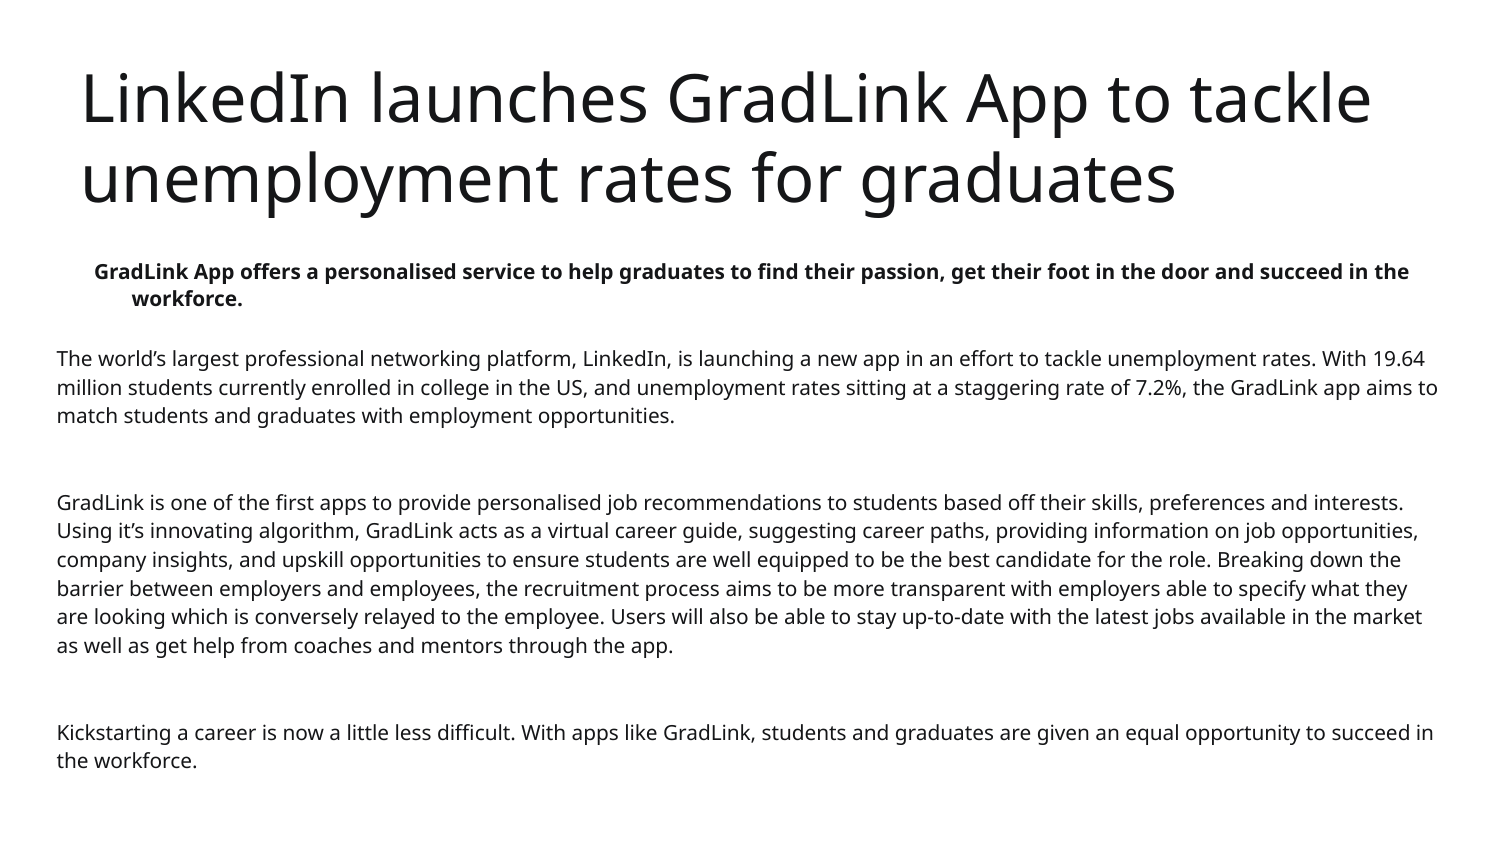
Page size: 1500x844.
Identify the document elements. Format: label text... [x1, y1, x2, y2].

list GradLink App offers a personalised service to help graduates to find their passion, get their foot in the door and succeed in the workforce. The world’s largest professional networking platform, LinkedIn, is launching a new app in an effort to tackle unemployment rates. With 19.64 million students currently enrolled in college in the US, and unemployment rates sitting at a staggering rate of 7.2%, the GradLink app aims to match students and graduates with employment opportunities. GradLink is one of the first apps to provide personalised job recommendations to students based off their skills, preferences and interests. Using it’s innovating algorithm, GradLink acts as a virtual career guide, suggesting career paths, providing information on job opportunities, company insights, and upskill opportunities to ensure students are well equipped to be the best candidate for the role. Breaking down the barrier between employers and employees, the recruitment process aims to be more transparent with employers able to specify what they are looking which is conversely relayed to the employee. Users will also be able to stay up-to-date with the latest jobs available in the market as well as get help from coaches and mentors through the app. Kickstarting a career is now a little less difficult. With apps like GradLink, students and graduates are given an equal opportunity to succeed in the workforce. [51, 251, 1449, 833]
title LinkedIn launches GradLink App to tackle unemployment rates for graduates [75, 50, 1425, 148]
